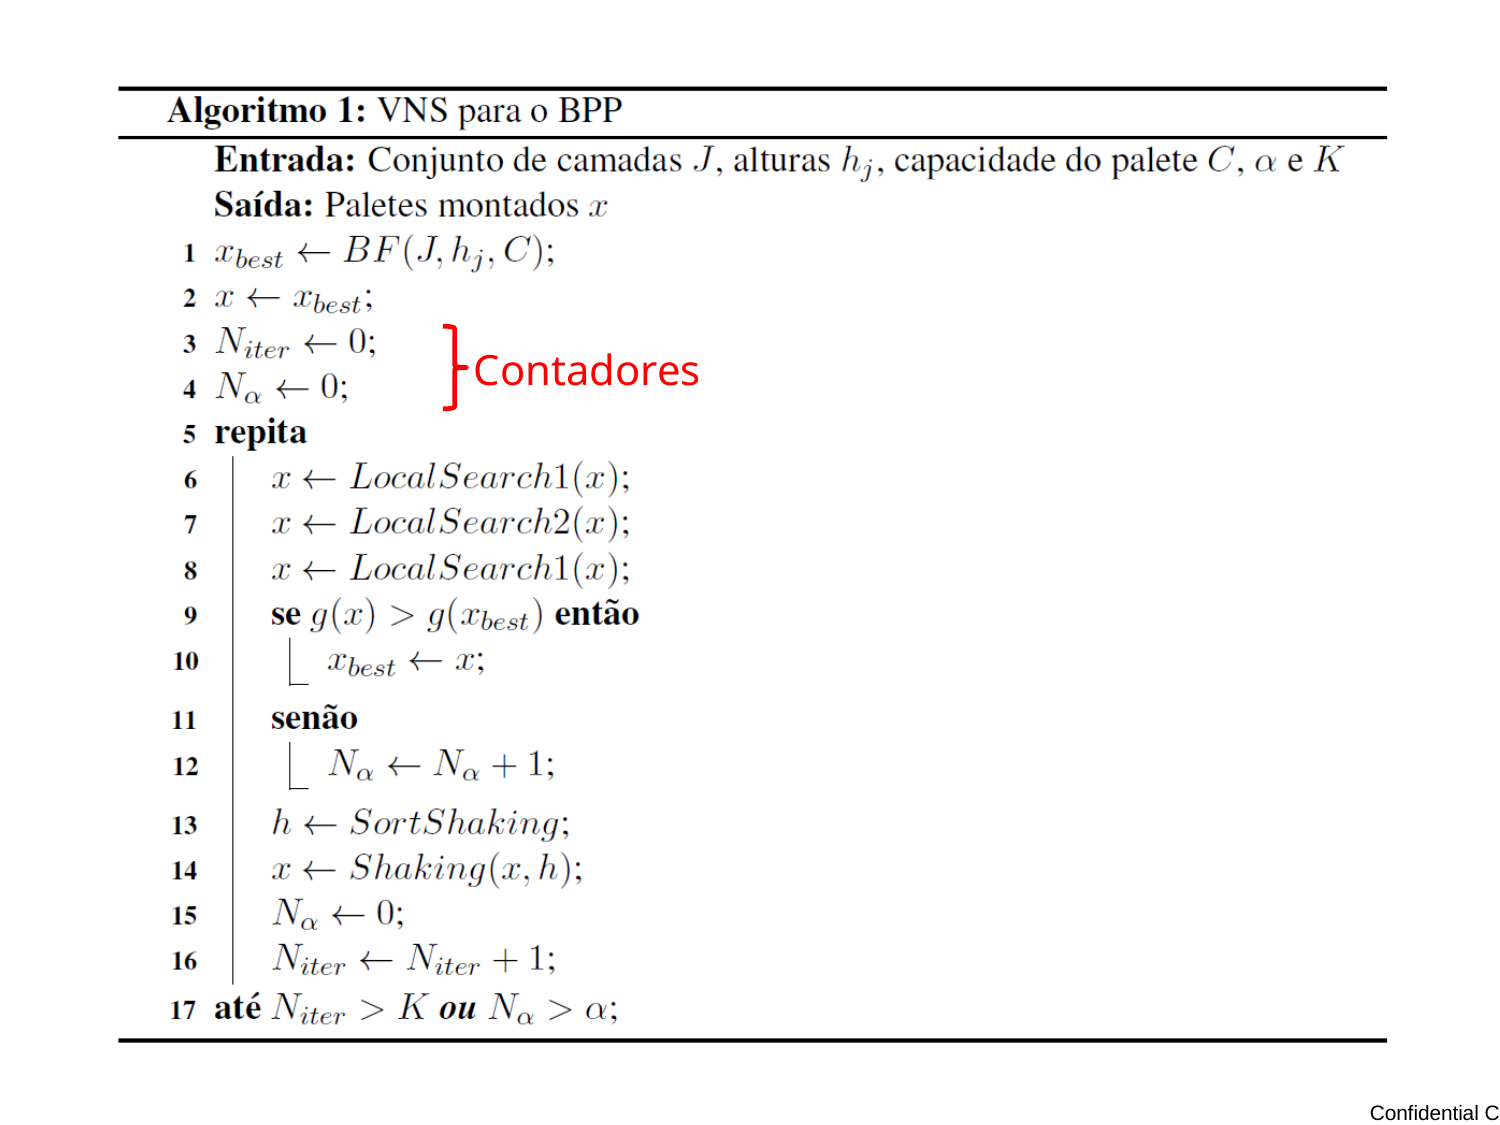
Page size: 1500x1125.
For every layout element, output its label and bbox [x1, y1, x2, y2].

picture [112, 77, 1388, 1047]
